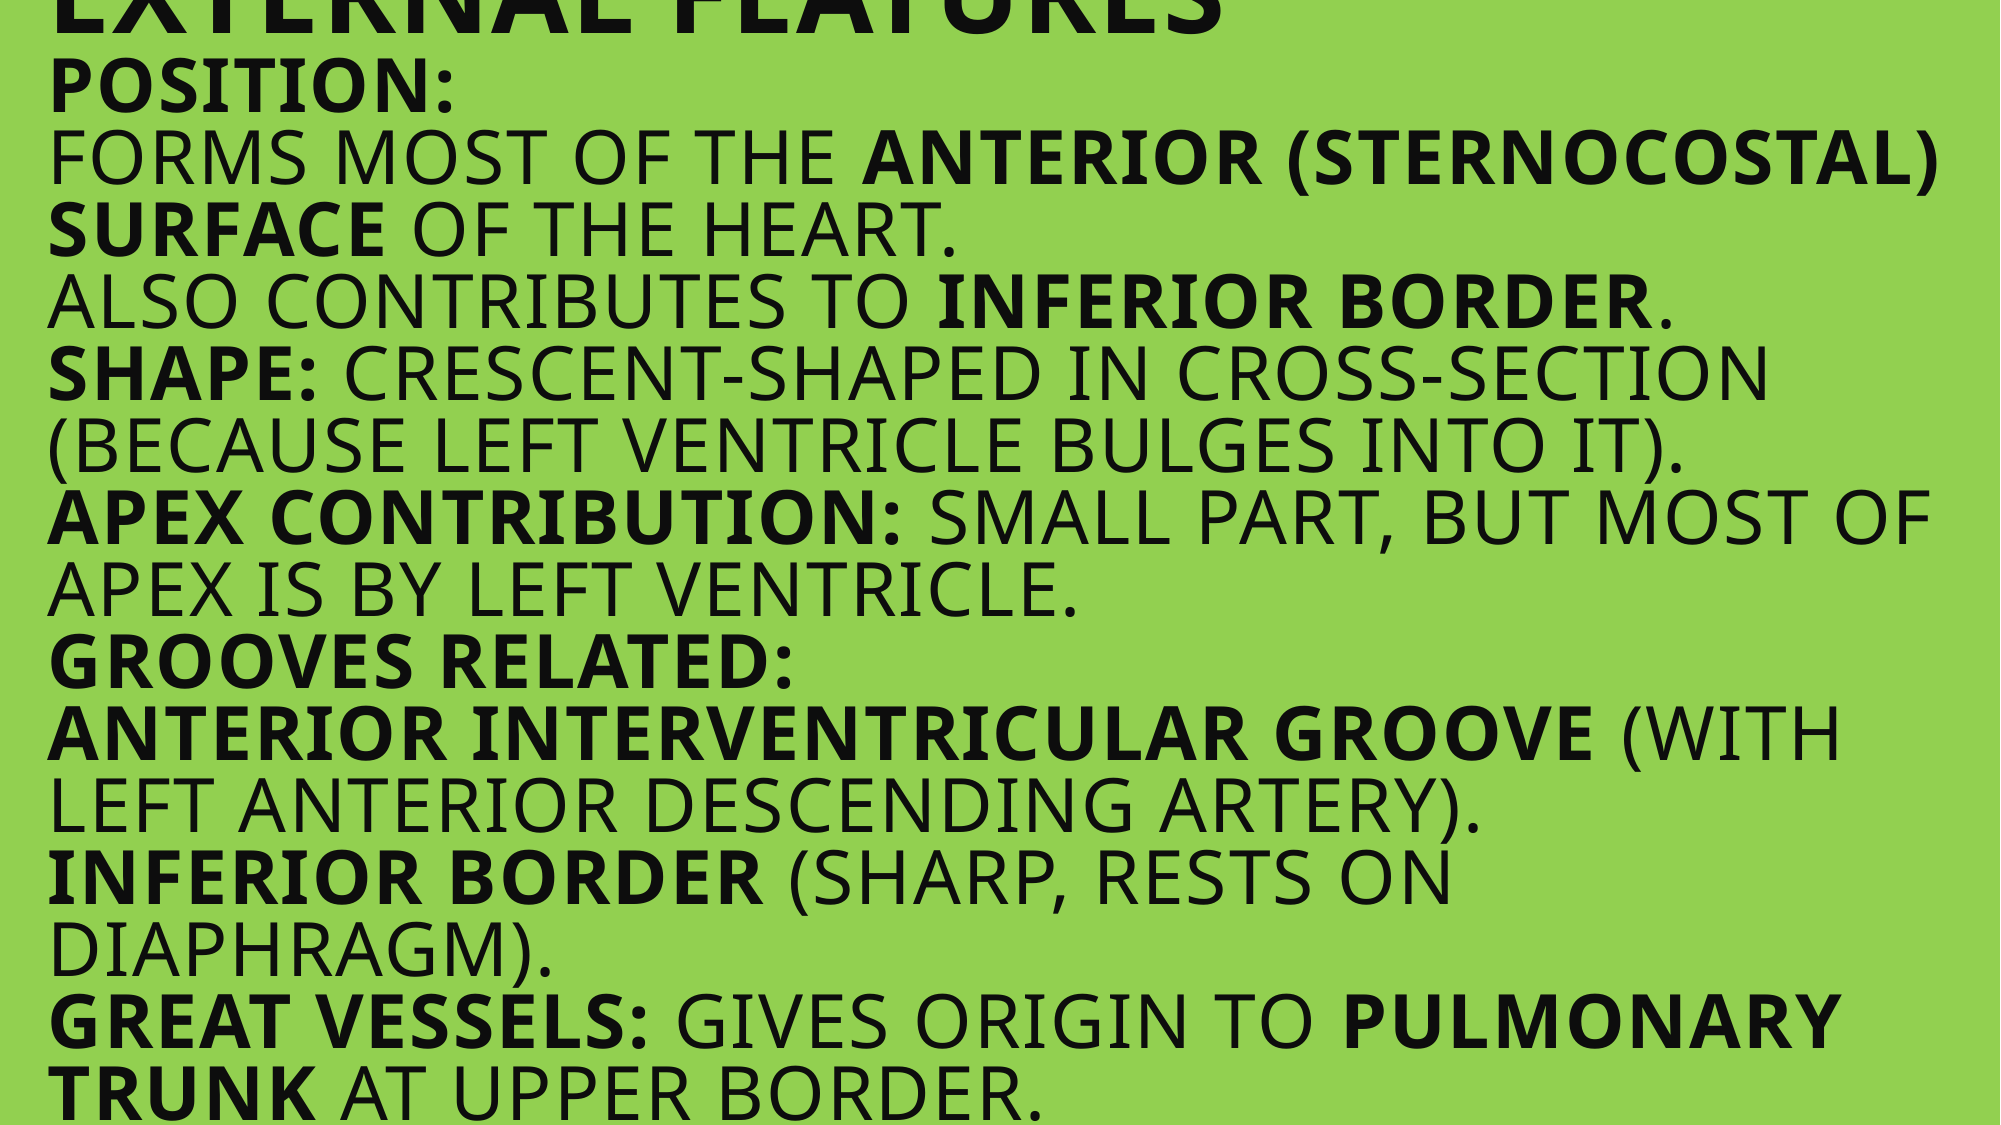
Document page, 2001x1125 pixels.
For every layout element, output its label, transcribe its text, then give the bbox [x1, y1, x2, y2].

text_box [159, 976, 1810, 1026]
title External Features Position: Forms most of the anterior (sternocostal) surface of the heart. Also contributes to inferior border. Shape: Crescent-shaped in cross-section (because left ventricle bulges into it). Apex contribution: Small part, but most of apex is by left ventricle. Grooves related: Anterior interventricular groove (with left anterior descending artery). Inferior border (sharp, rests on diaphragm). Great vessels: gives origin to pulmonary trunk at upper border. [32, 105, 2000, 976]
